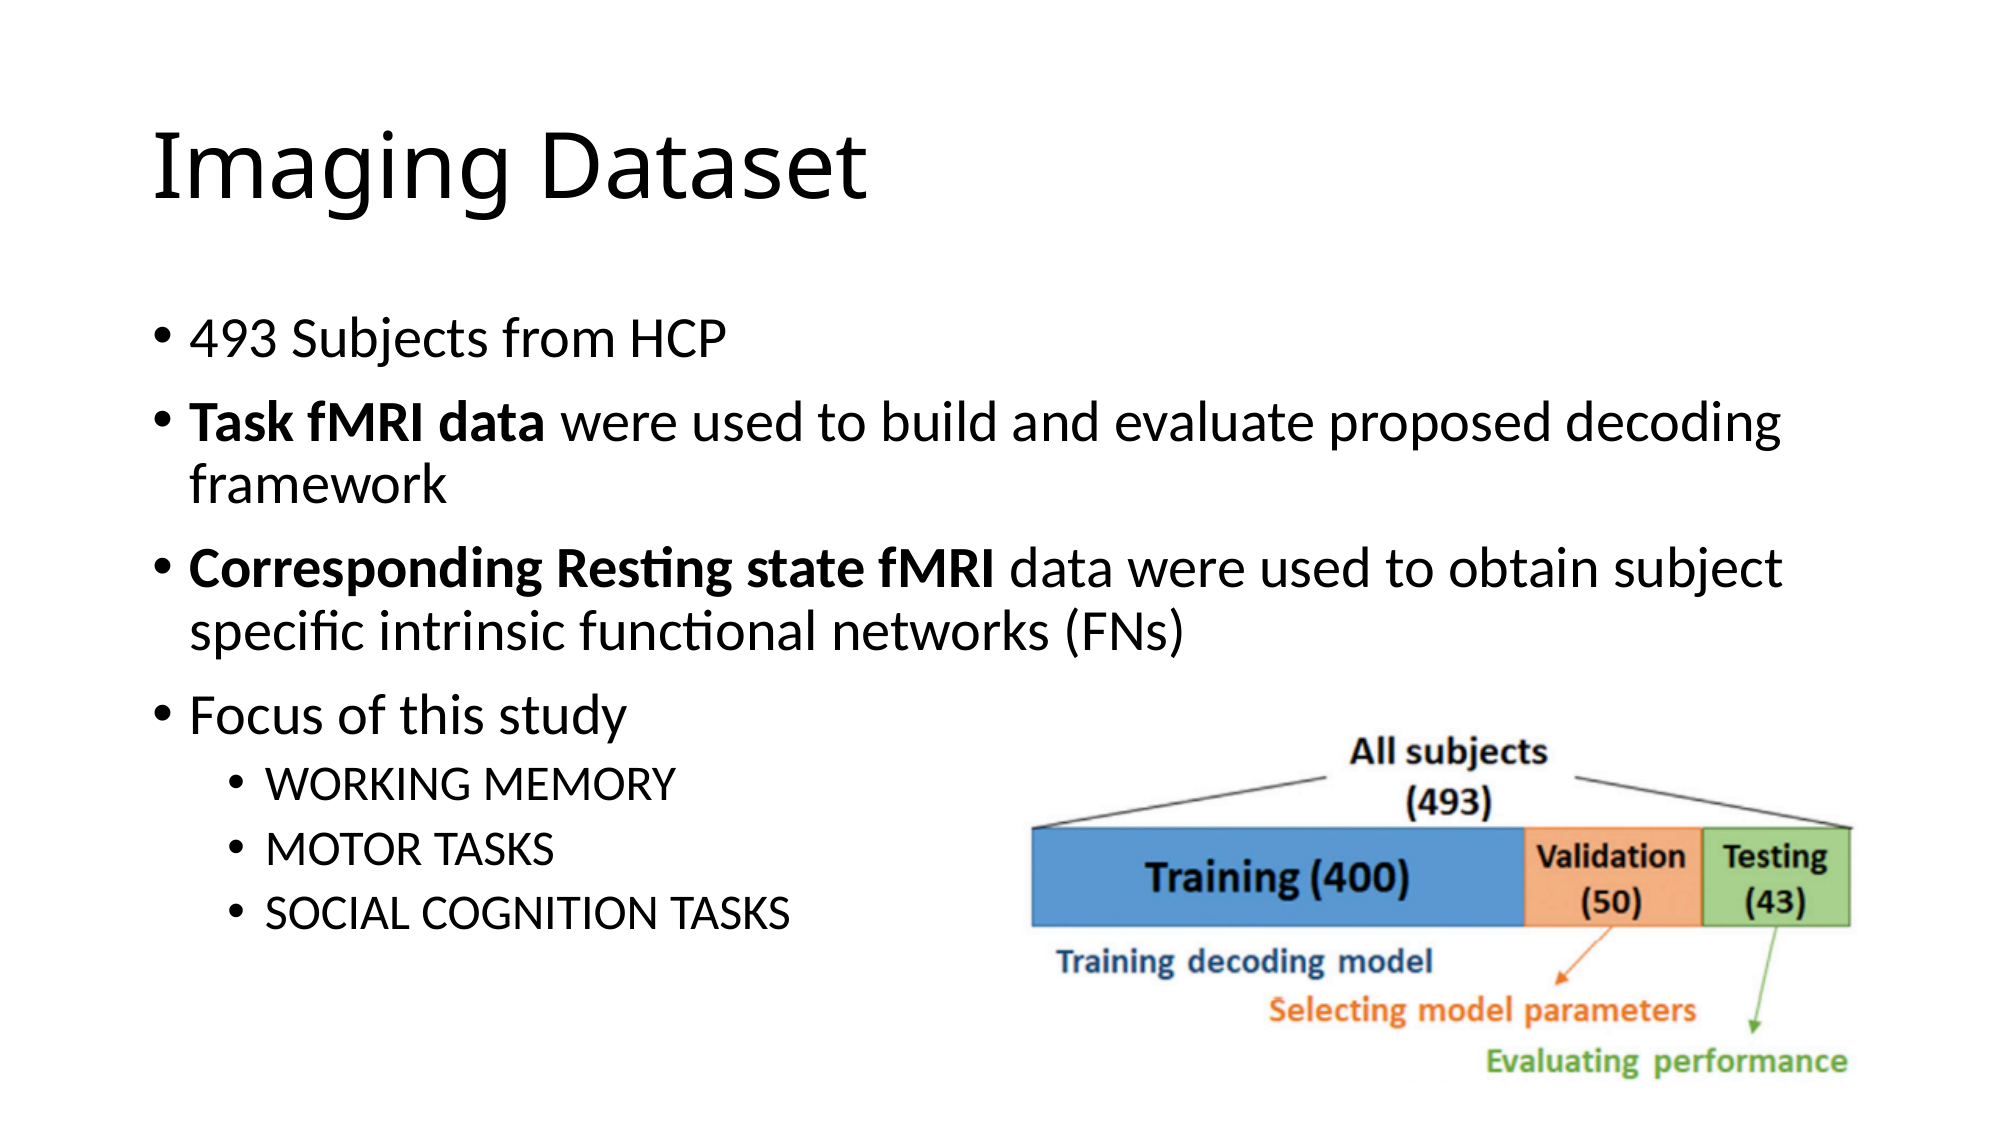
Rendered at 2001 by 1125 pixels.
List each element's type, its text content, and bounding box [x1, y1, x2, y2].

title Imaging Dataset [137, 59, 1863, 278]
picture [852, 727, 1936, 1082]
list 493 Subjects from HCP Task fMRI data were used to build and evaluate proposed decoding framework Corresponding Resting state fMRI data were used to obtain subject specific intrinsic functional networks (FNs) Focus of this study WORKING MEMORY MOTOR TASKS SOCIAL COGNITION TASKS [137, 299, 1863, 1014]
